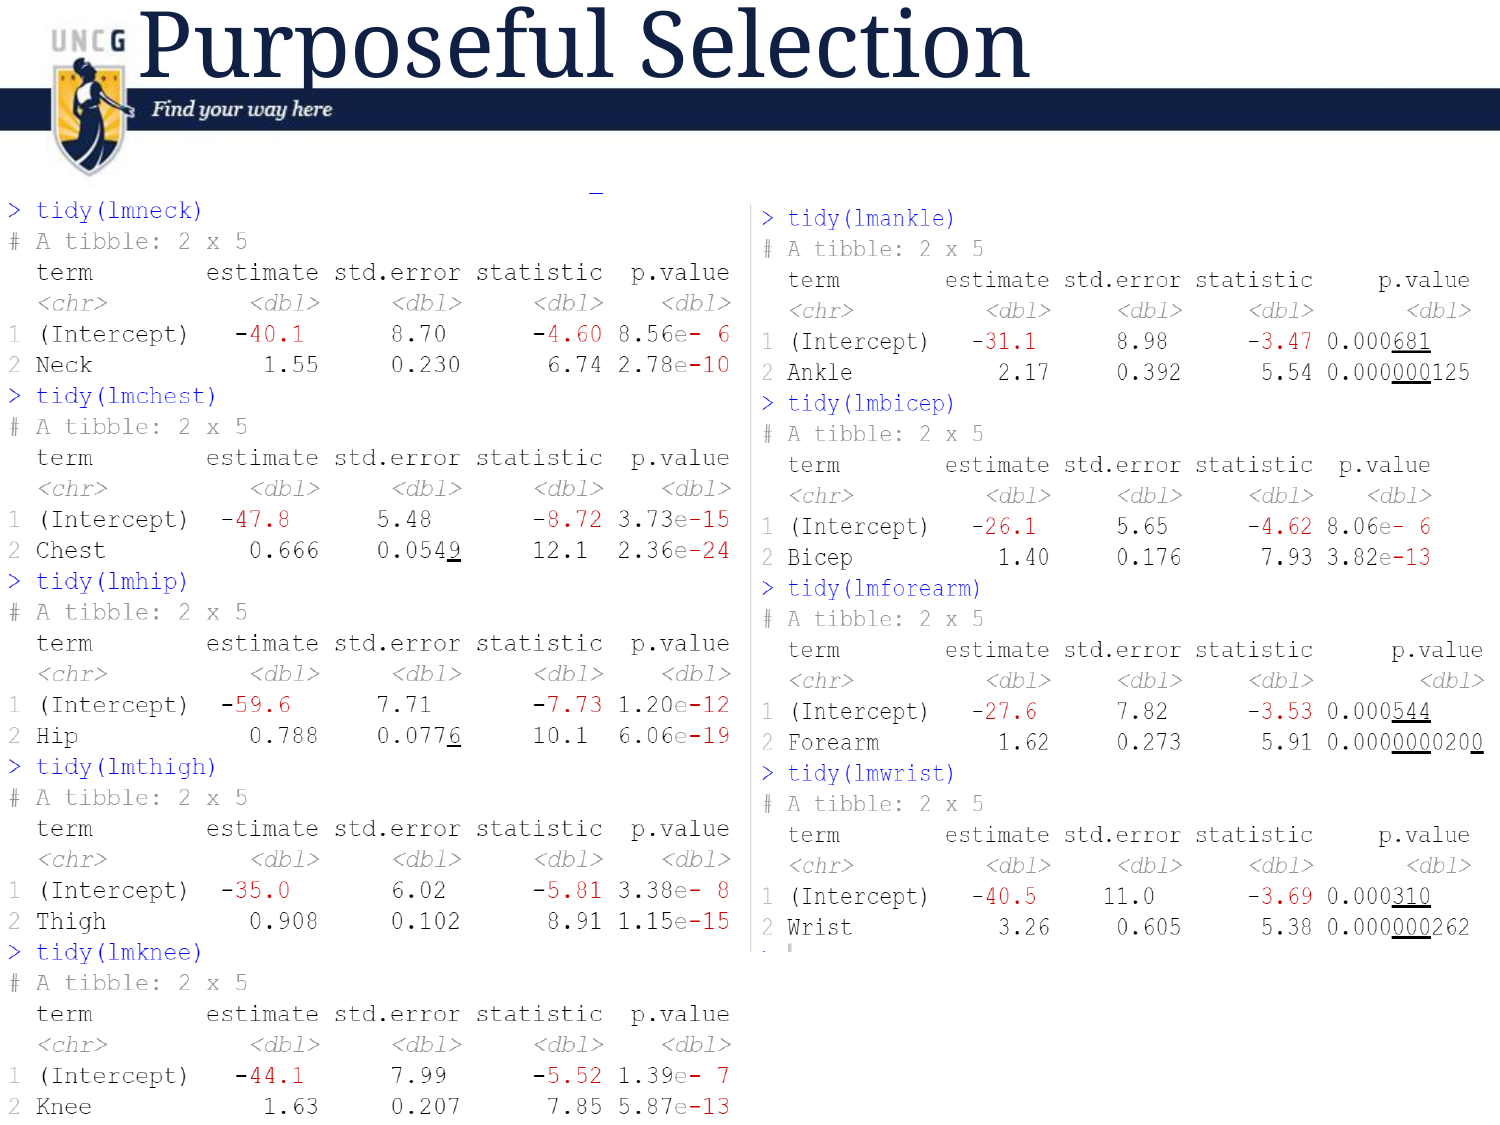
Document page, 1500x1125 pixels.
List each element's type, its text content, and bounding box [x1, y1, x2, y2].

picture [0, 0, 1500, 1125]
title Purposeful Selection [122, 0, 1417, 139]
